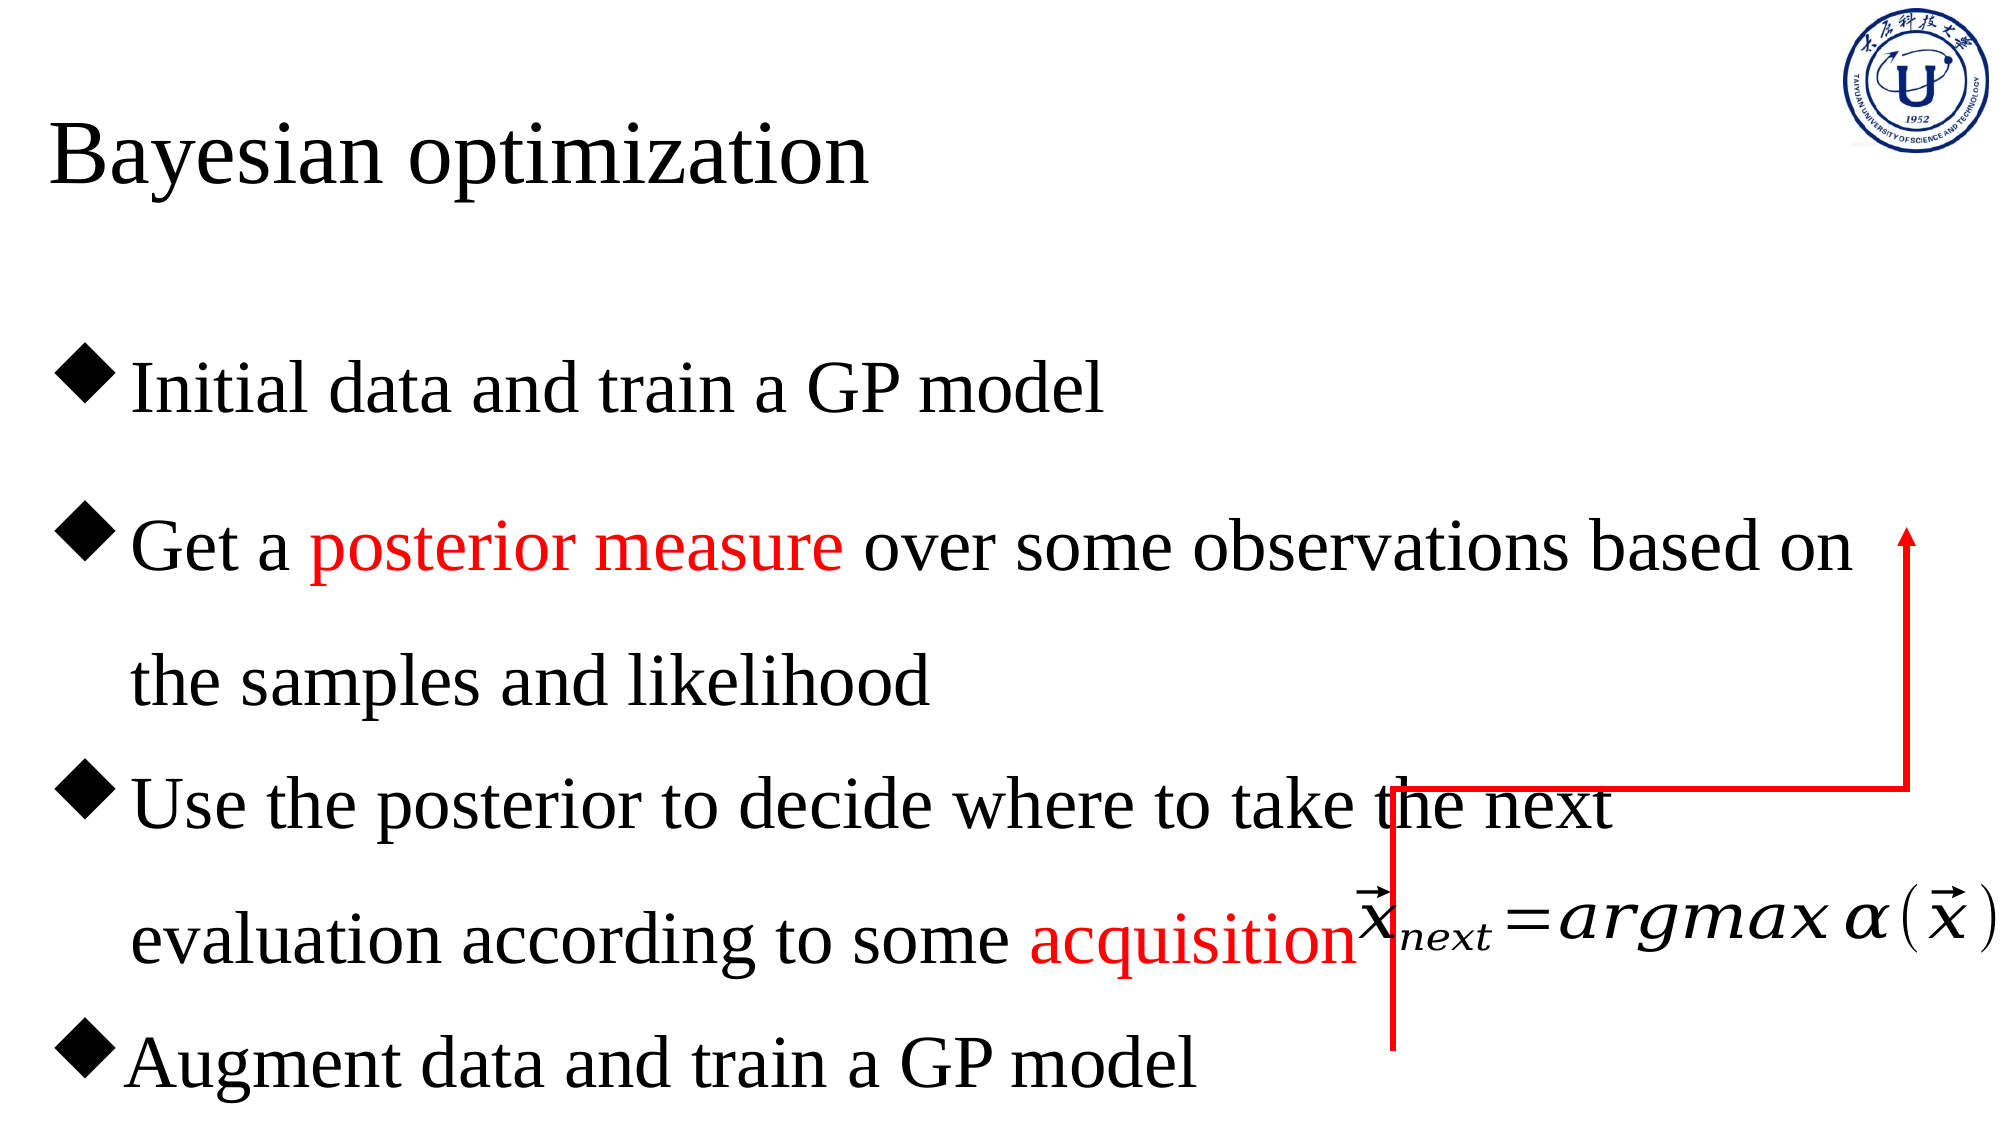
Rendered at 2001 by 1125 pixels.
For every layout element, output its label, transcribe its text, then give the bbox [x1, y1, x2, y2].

text_box Use the posterior to decide where to take the next evaluation according to some acquisition [33, 701, 1387, 859]
title Bayesian optimization [33, 45, 1822, 264]
text_box Augment data and train a GP model [33, 960, 1767, 1117]
text_box Get a posterior measure over some observations based on the samples and likelihood [33, 442, 1953, 600]
list Initial data and train a GP model [33, 284, 1767, 442]
picture [1843, 8, 1989, 153]
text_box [1387, 532, 1912, 1046]
